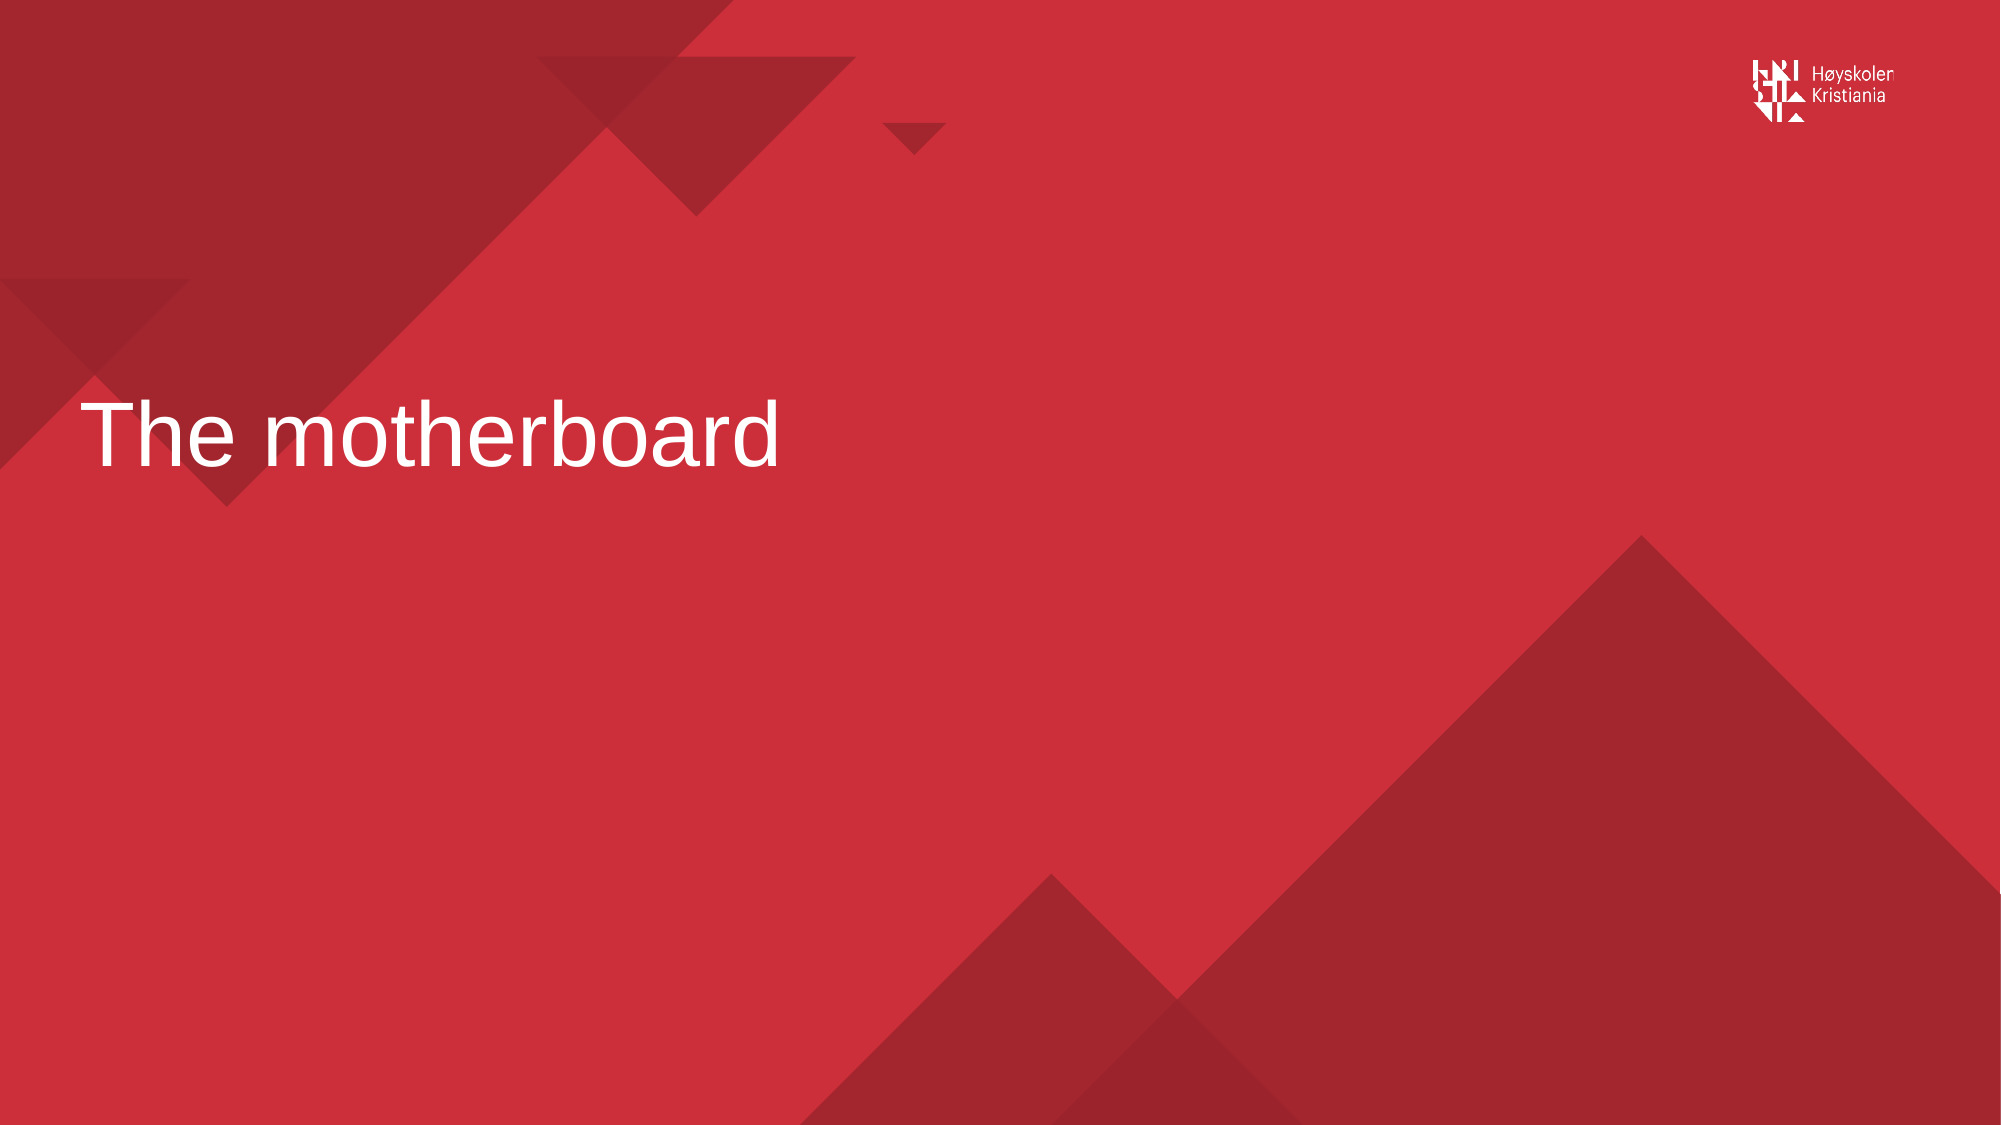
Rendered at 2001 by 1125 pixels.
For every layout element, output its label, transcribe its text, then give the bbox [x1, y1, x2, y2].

title The motherboard [64, 379, 1894, 679]
